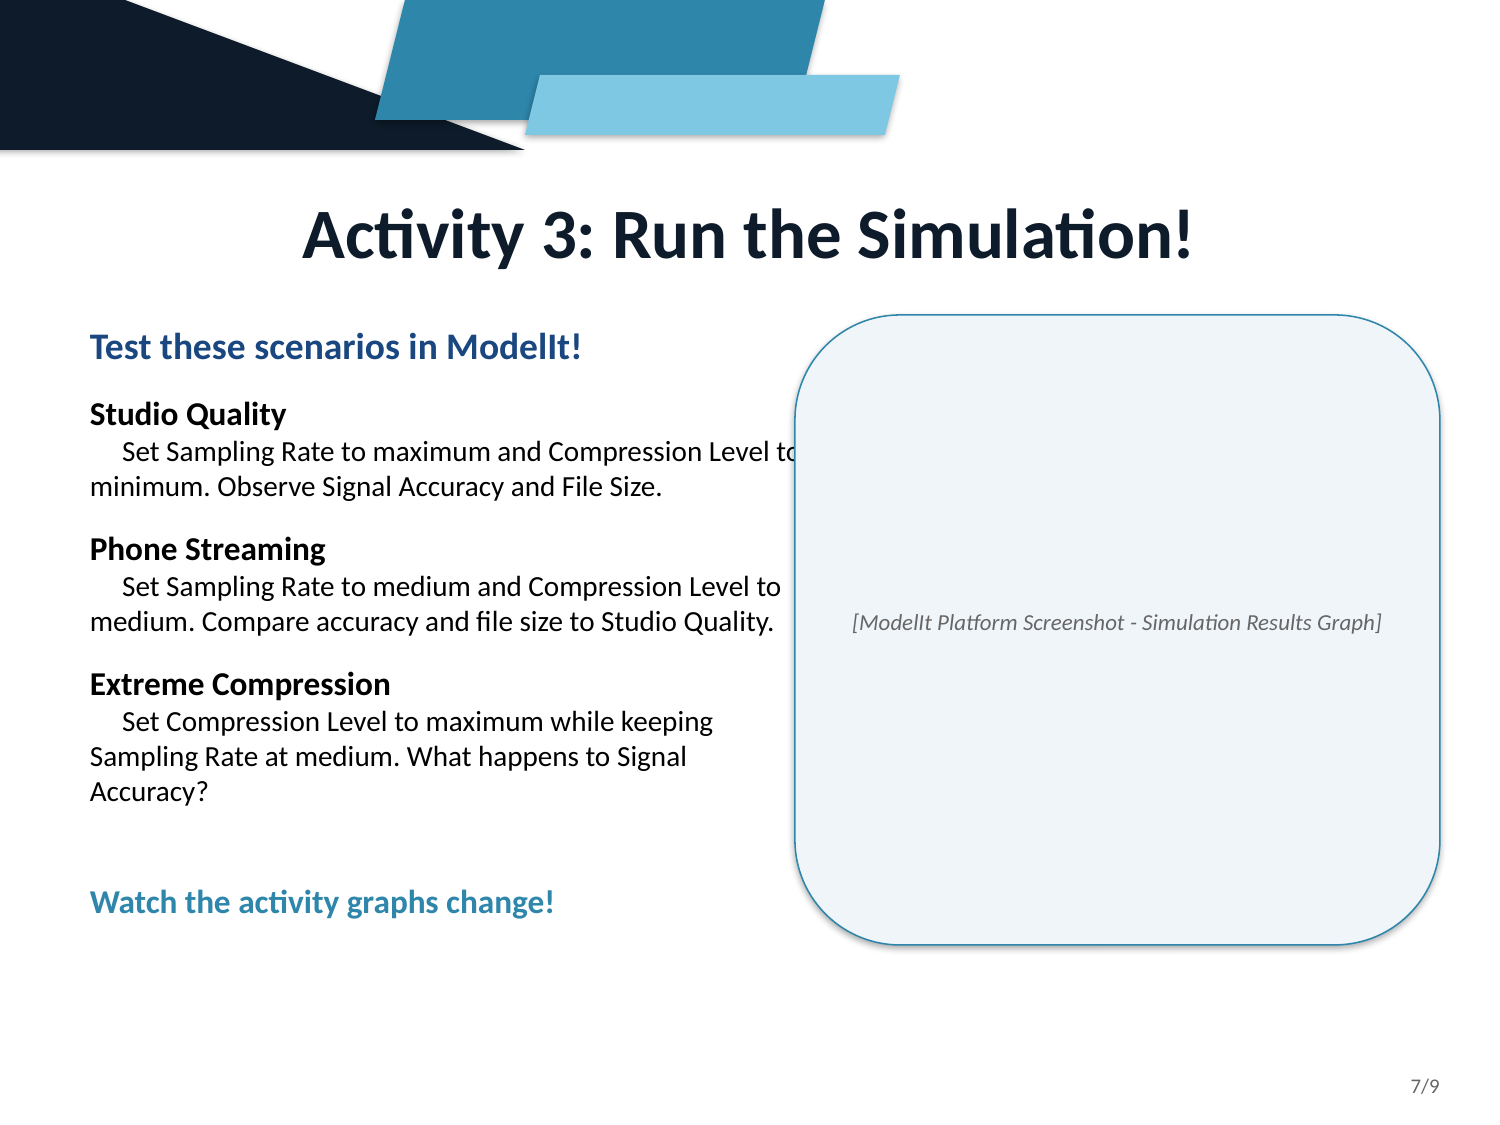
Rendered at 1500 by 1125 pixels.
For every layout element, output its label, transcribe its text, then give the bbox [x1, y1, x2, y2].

text_box Activity 3: Run the Simulation! [287, 179, 1213, 280]
text_box [794, 314, 1441, 946]
text_box [374, 0, 826, 121]
text_box [0, 0, 526, 151]
text_box [524, 74, 901, 136]
text_box [ModelIt Platform Screenshot - Simulation Results Graph] [837, 600, 1398, 643]
text_box 7/9 [1395, 1065, 1455, 1105]
text_box Test these scenarios in ModelIt! Studio Quality Set Sampling Rate to maximum and Compression Level to minimum. Observe Signal Accuracy and File Size. Phone Streaming Set Sampling Rate to medium and Compression Level to medium. Compare accuracy and file size to Studio Quality. Extreme Compression Set Compression Level to maximum while keeping Sampling Rate at medium. What happens to Signal Accuracy? Watch the activity graphs change! [74, 314, 825, 928]
